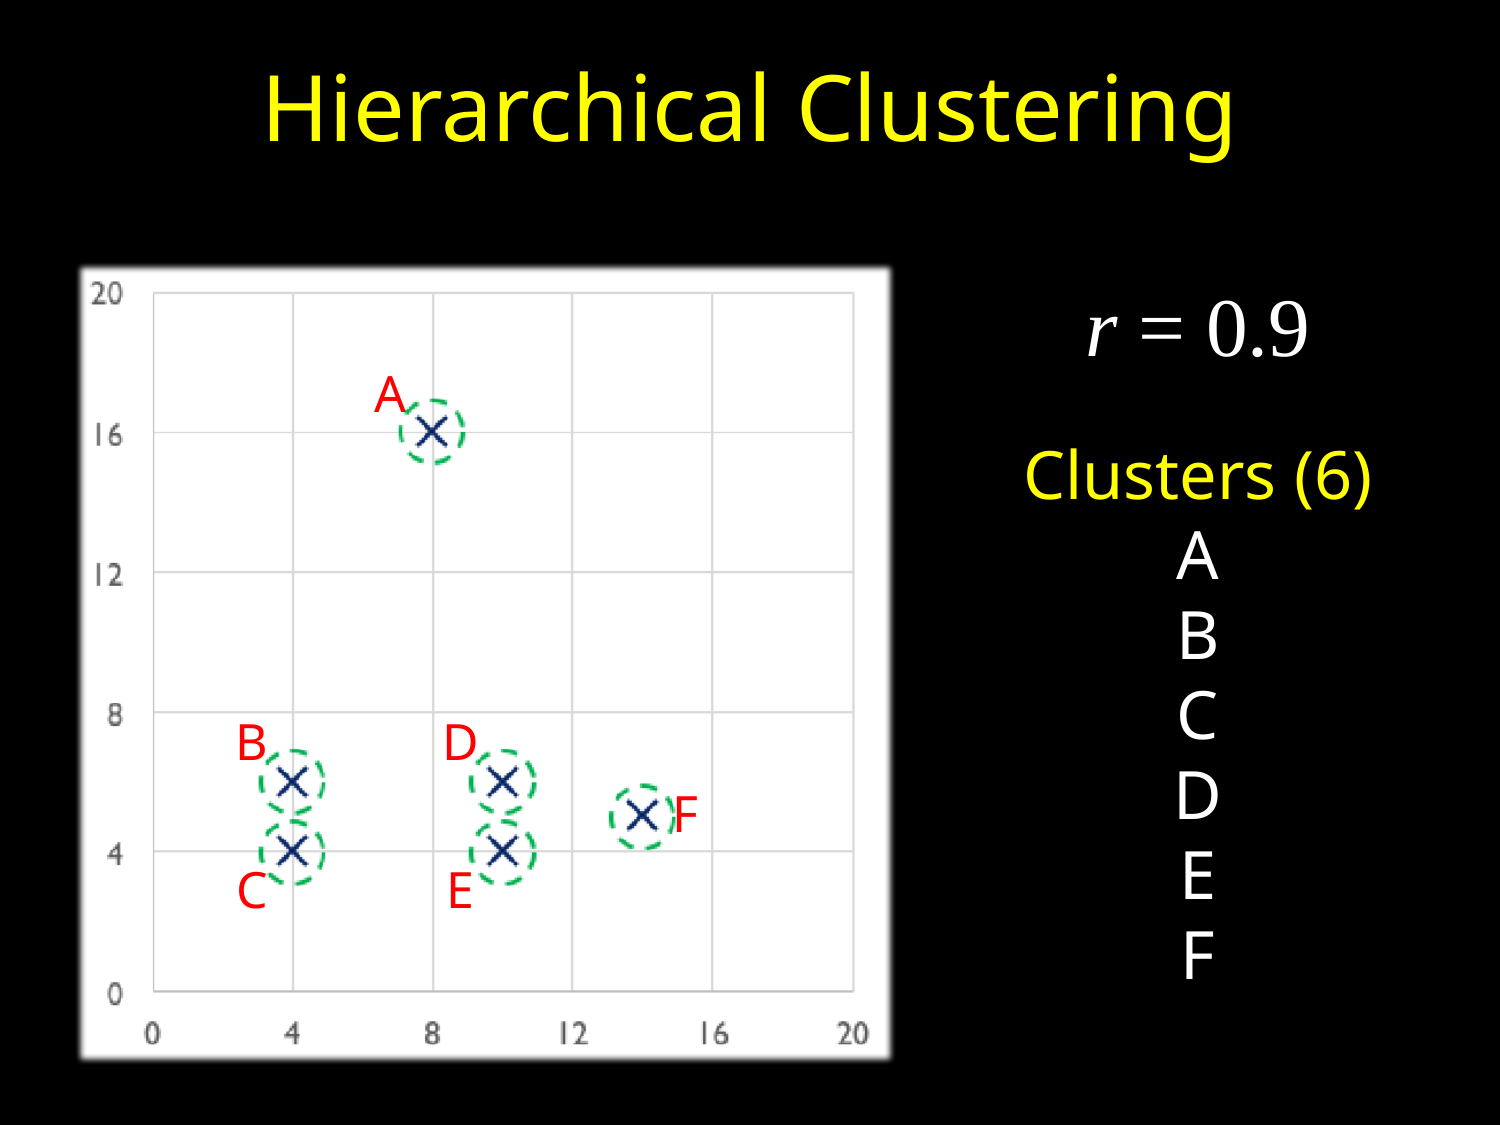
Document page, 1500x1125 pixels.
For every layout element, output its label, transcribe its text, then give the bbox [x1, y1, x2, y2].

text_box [74, 261, 897, 1065]
title Hierarchical Clustering [0, 0, 1500, 217]
text_box r = 0.9 Clusters (6) A B C D E F [898, 262, 1500, 1065]
